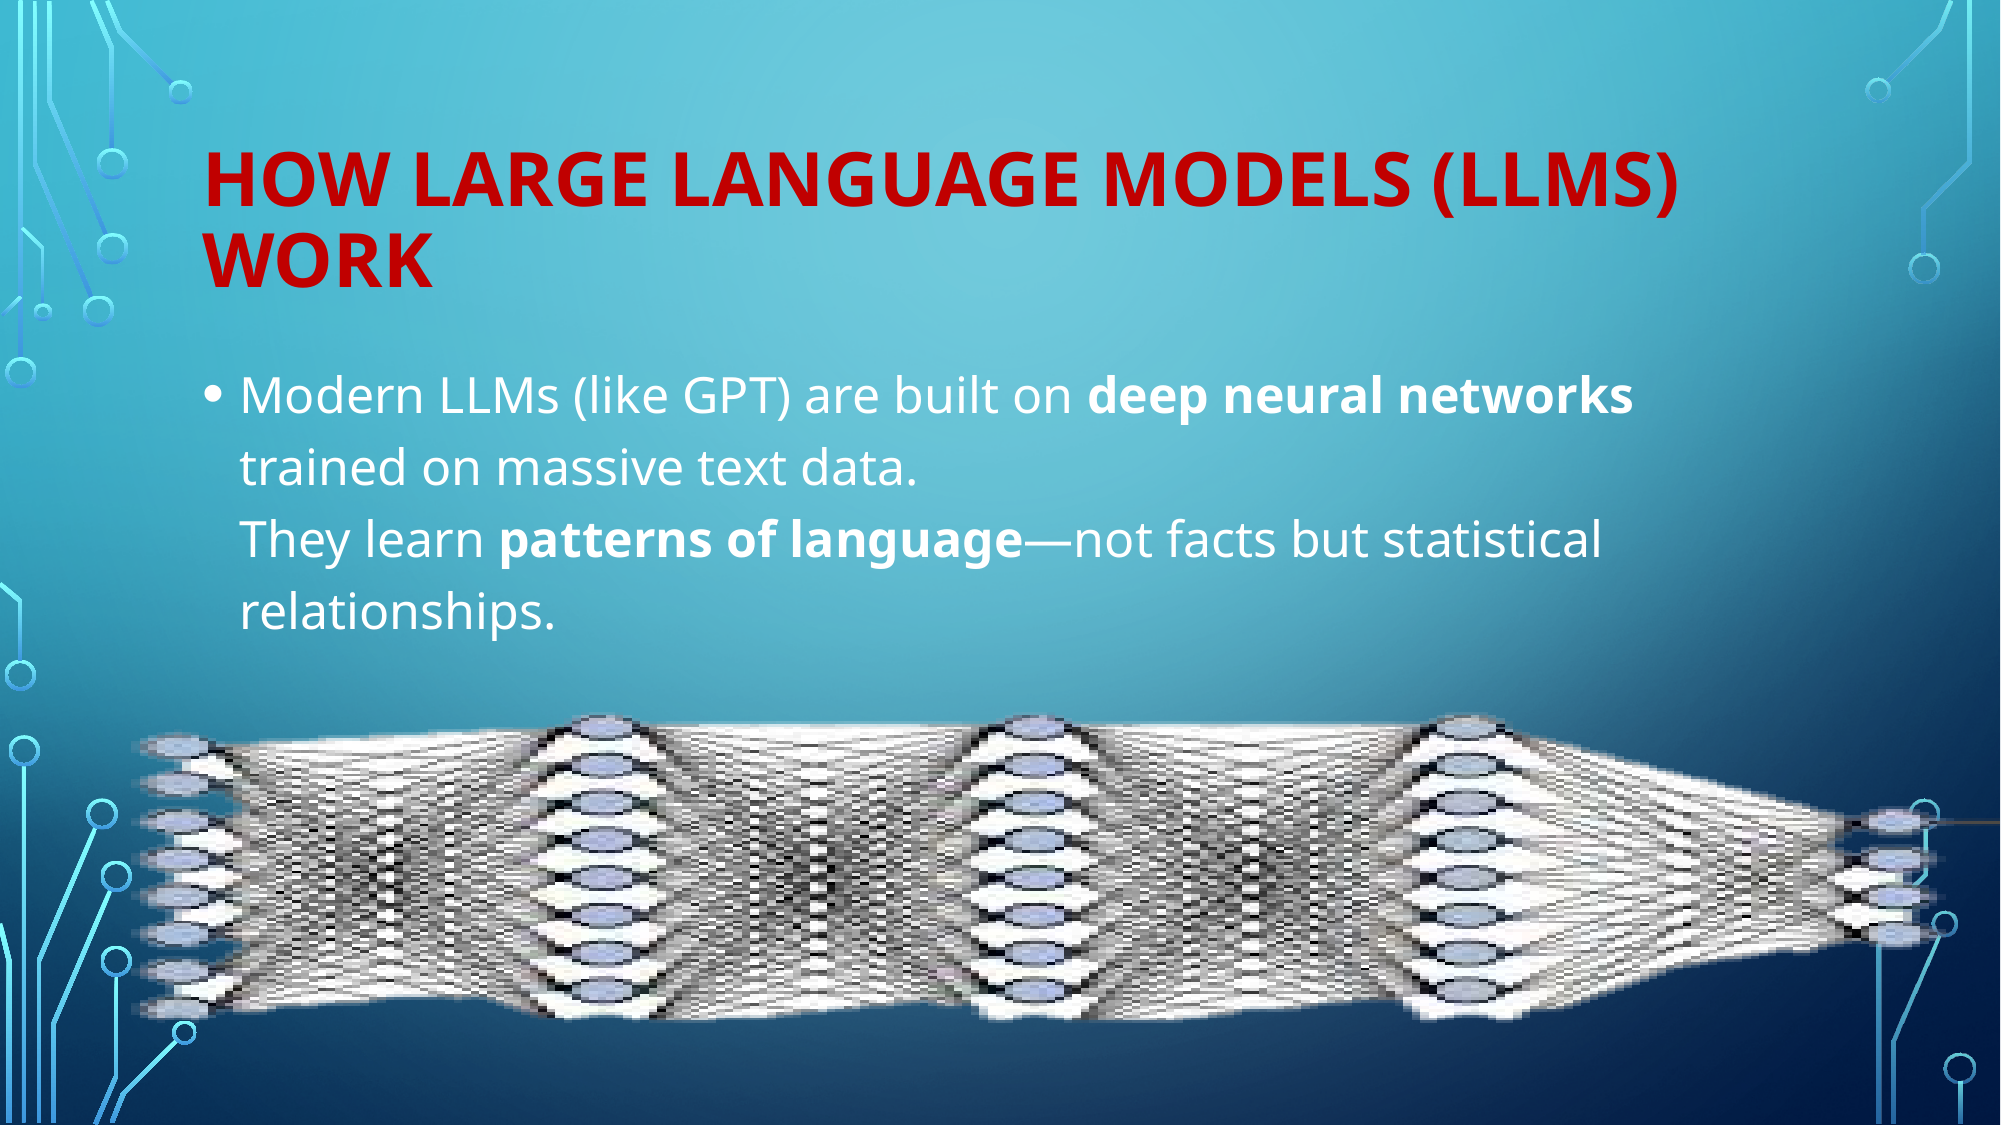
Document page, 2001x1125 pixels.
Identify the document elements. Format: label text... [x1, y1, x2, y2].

list Modern LLMs (like GPT) are built on deep neural networks trained on massive text data. They learn patterns of language—not facts but statistical relationships. [187, 343, 1813, 630]
title how Large Language Models (LLMs) work [187, 101, 1813, 343]
picture [0, 630, 2000, 1068]
